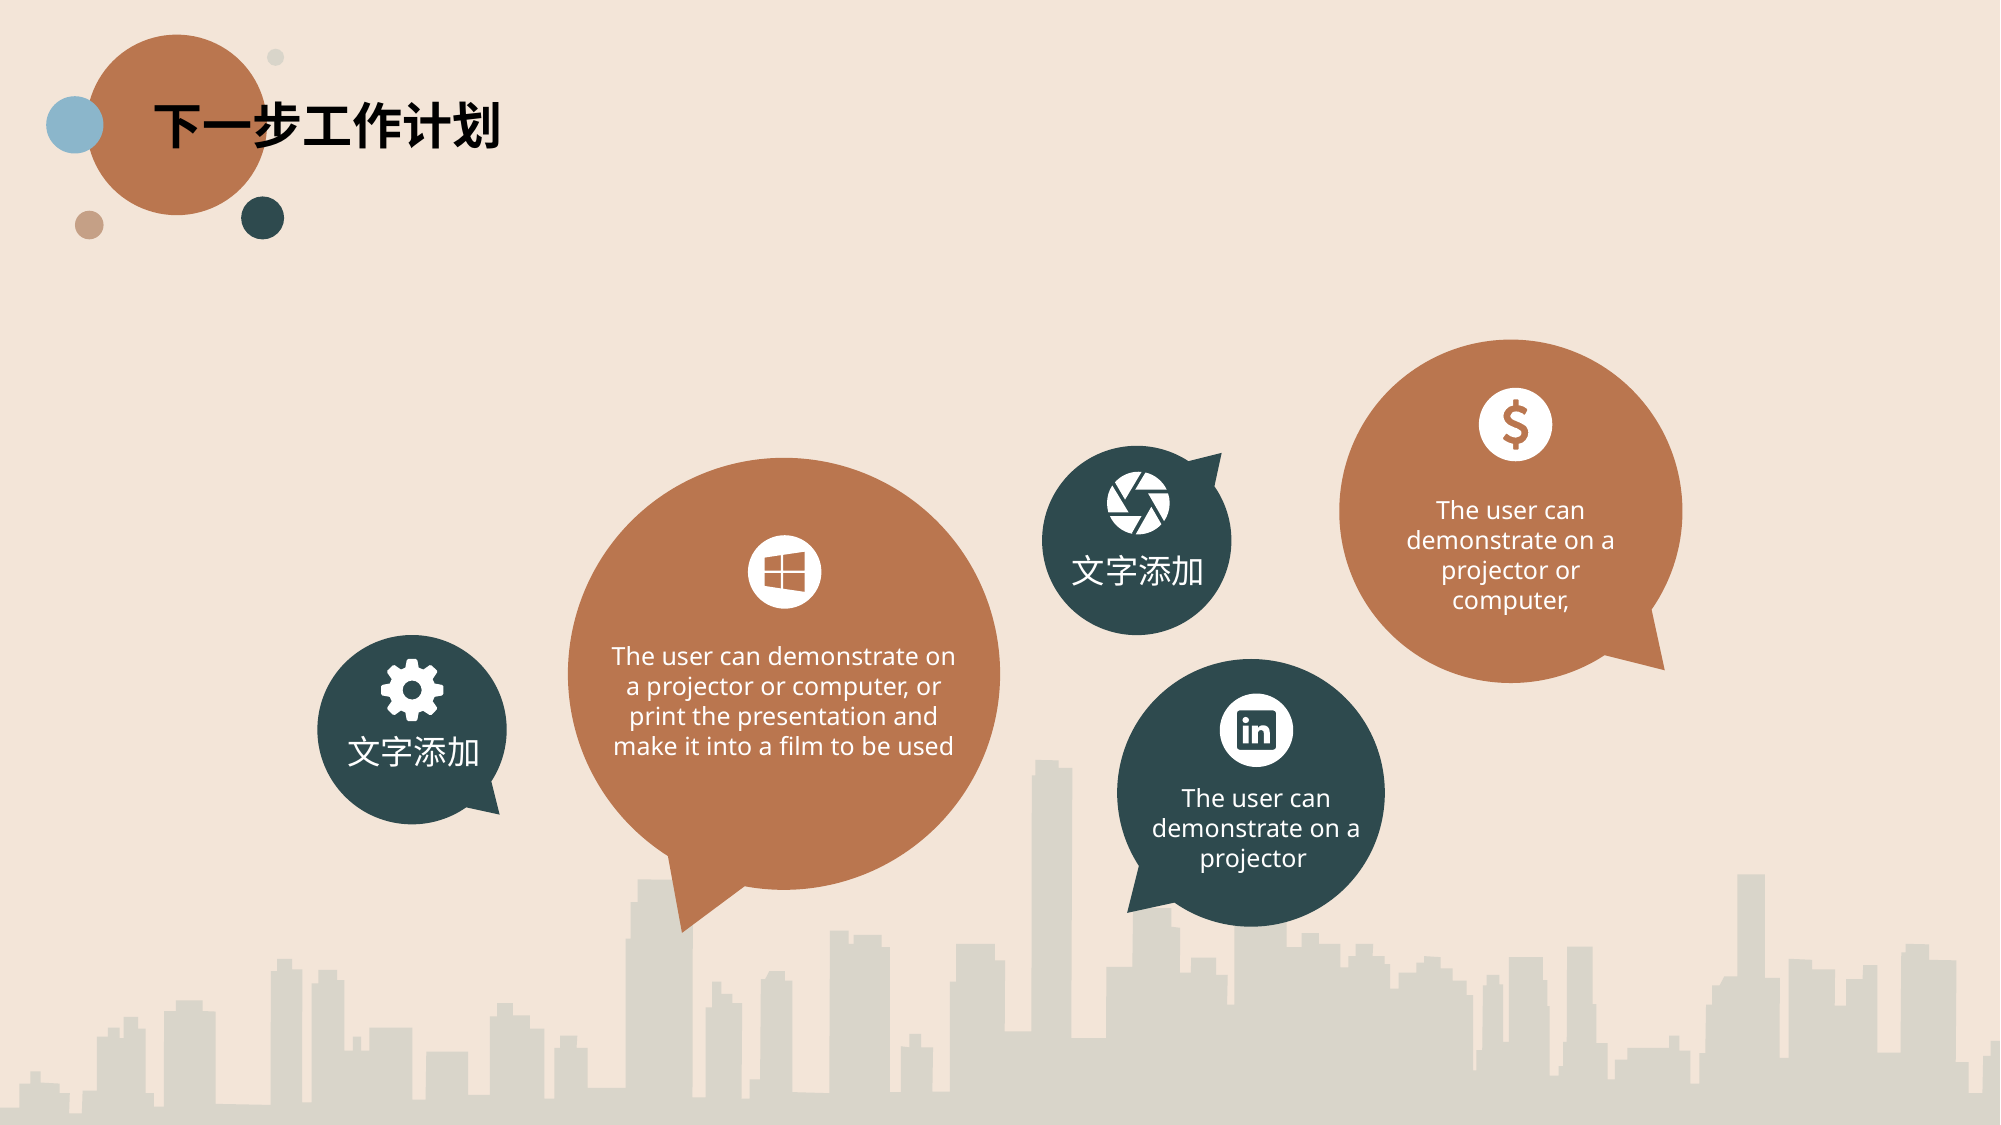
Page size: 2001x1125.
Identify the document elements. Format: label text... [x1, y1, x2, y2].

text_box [317, 635, 507, 825]
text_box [1042, 445, 1232, 636]
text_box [1339, 339, 1683, 684]
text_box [1111, 658, 1402, 927]
text_box 下一步工作计划 [285, 86, 518, 162]
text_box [568, 457, 1001, 890]
text_box [0, 759, 2000, 1125]
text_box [46, 34, 285, 240]
